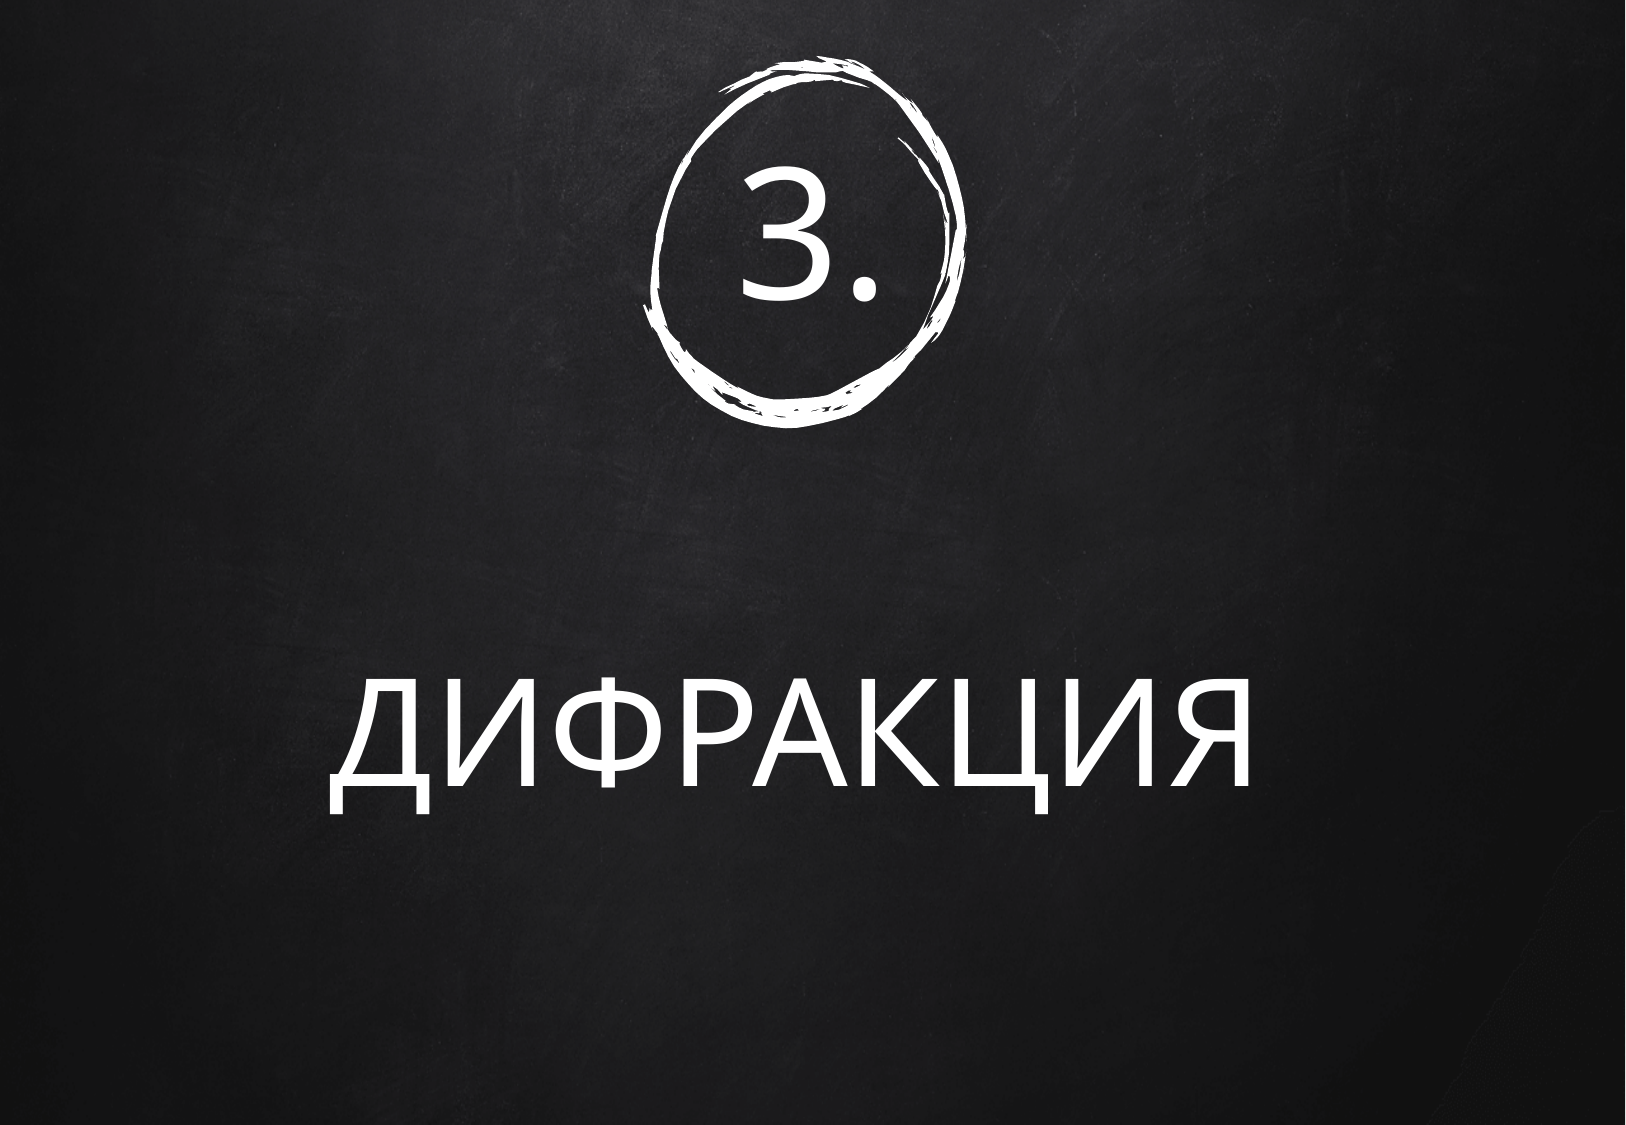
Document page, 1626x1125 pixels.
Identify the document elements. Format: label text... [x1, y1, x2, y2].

text_box [642, 55, 968, 429]
title 3. ДИФРАКЦИЯ [0, 580, 1625, 835]
picture [0, 0, 1626, 1125]
